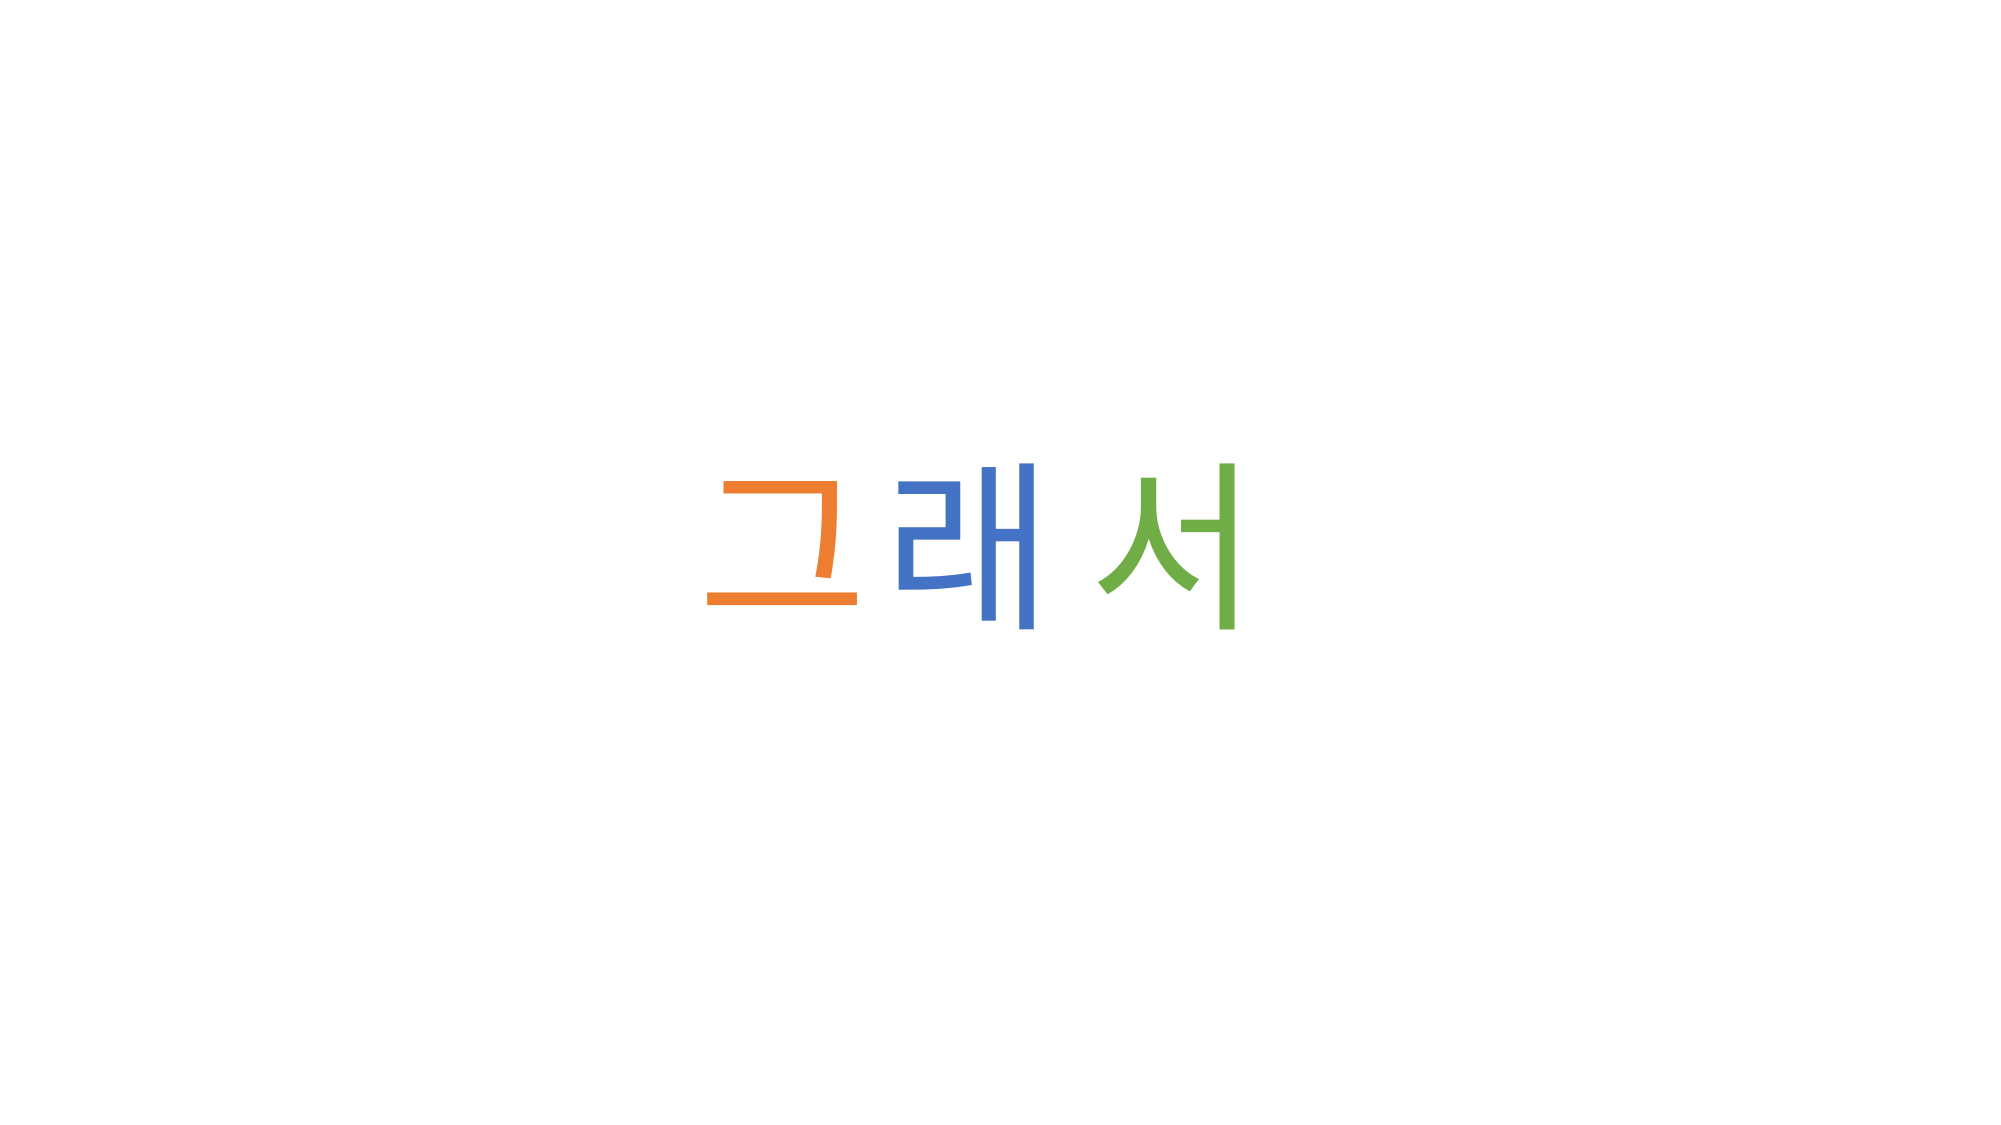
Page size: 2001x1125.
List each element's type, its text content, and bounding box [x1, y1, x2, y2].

title 그 [683, 444, 869, 668]
text_box 서 [1074, 444, 1261, 668]
text_box 래 [869, 444, 1056, 668]
